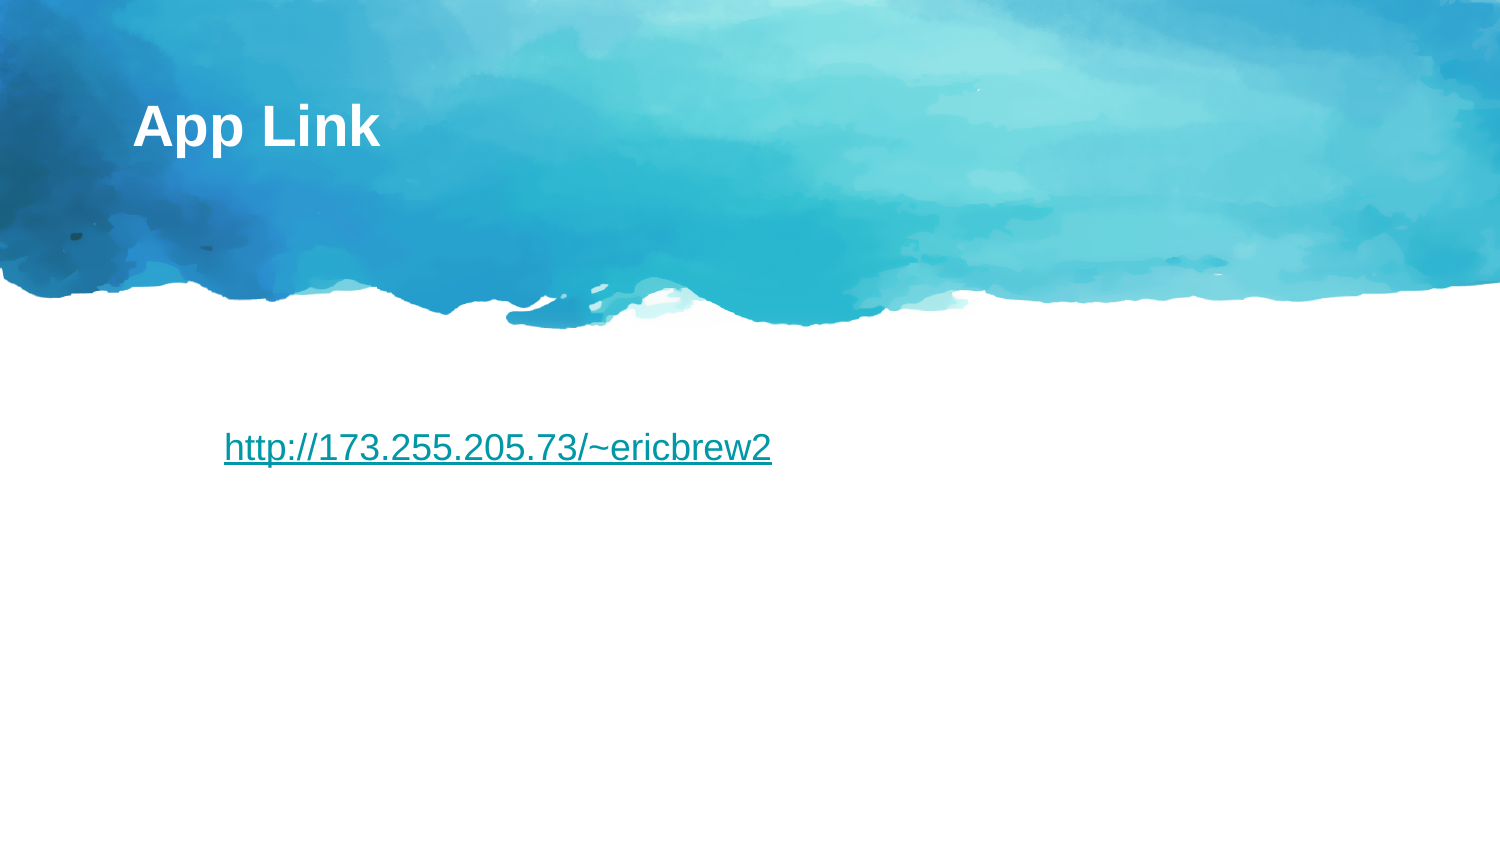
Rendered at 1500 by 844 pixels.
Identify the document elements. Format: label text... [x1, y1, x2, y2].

list http://173.255.205.73/~ericbrew2 [209, 401, 1291, 762]
picture [0, 0, 1500, 844]
title App Link [116, 72, 614, 222]
